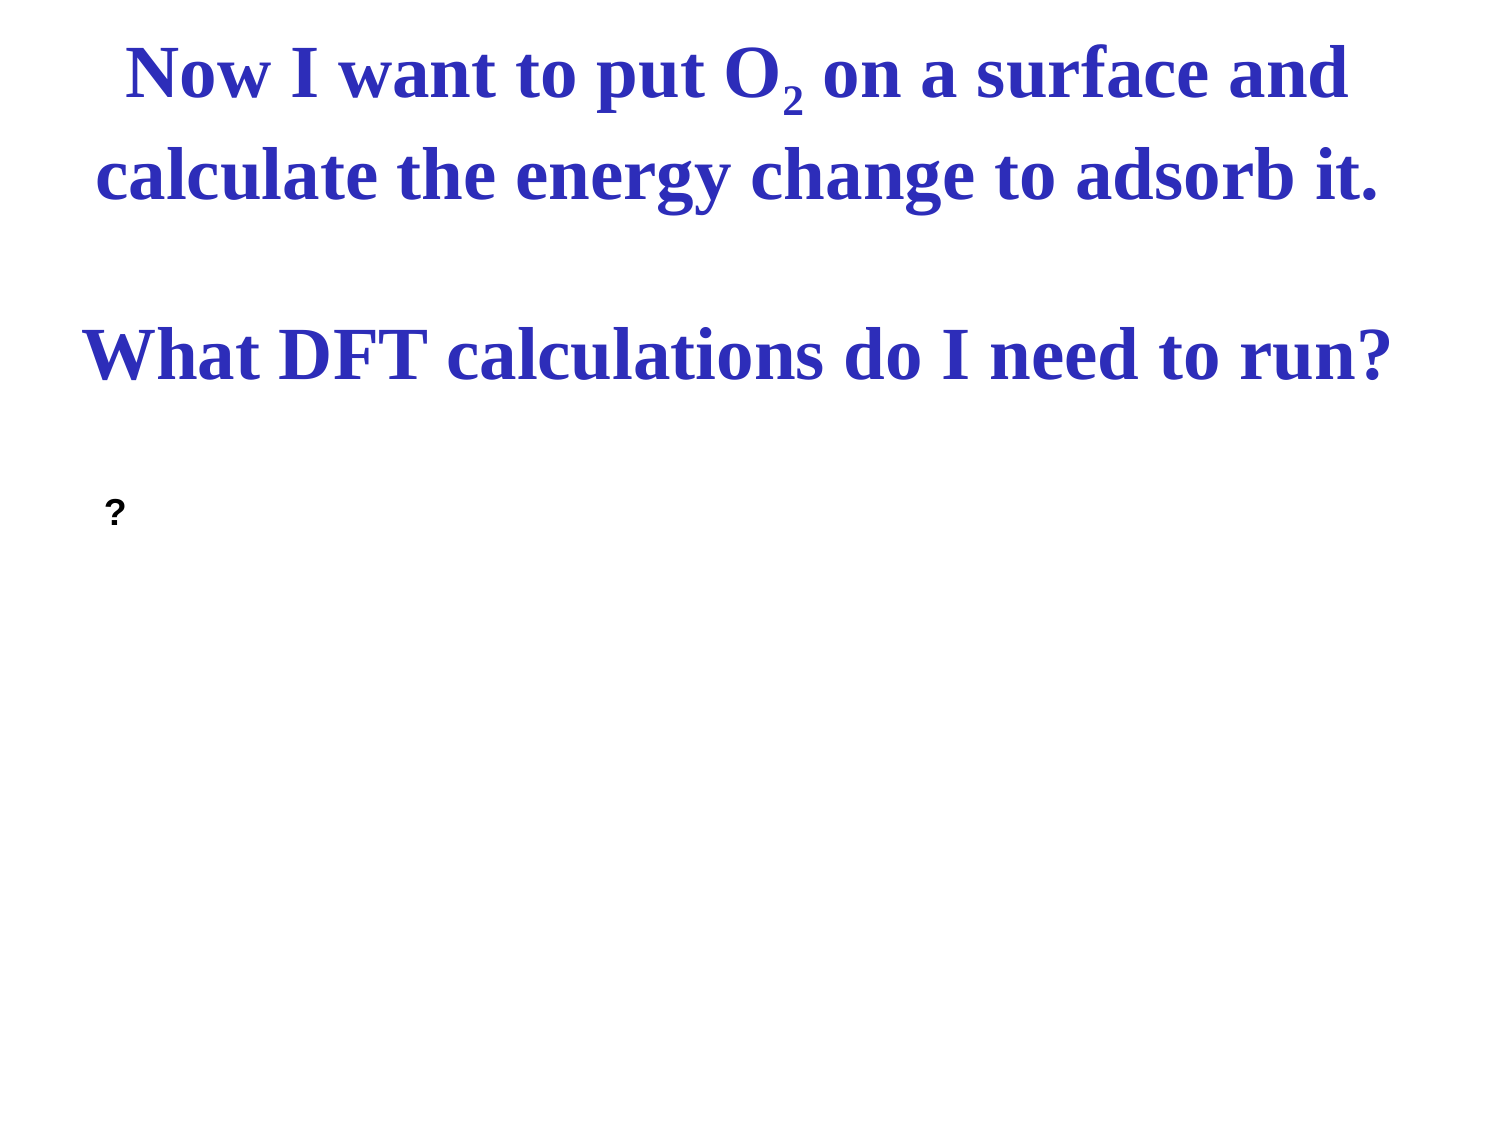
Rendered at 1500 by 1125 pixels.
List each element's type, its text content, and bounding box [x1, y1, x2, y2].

text_box ? [89, 480, 142, 541]
text_box Now I want to put O2 on a surface and calculate the energy change to adsorb it. What DFT calculations do I need to run? [0, 170, 1488, 247]
